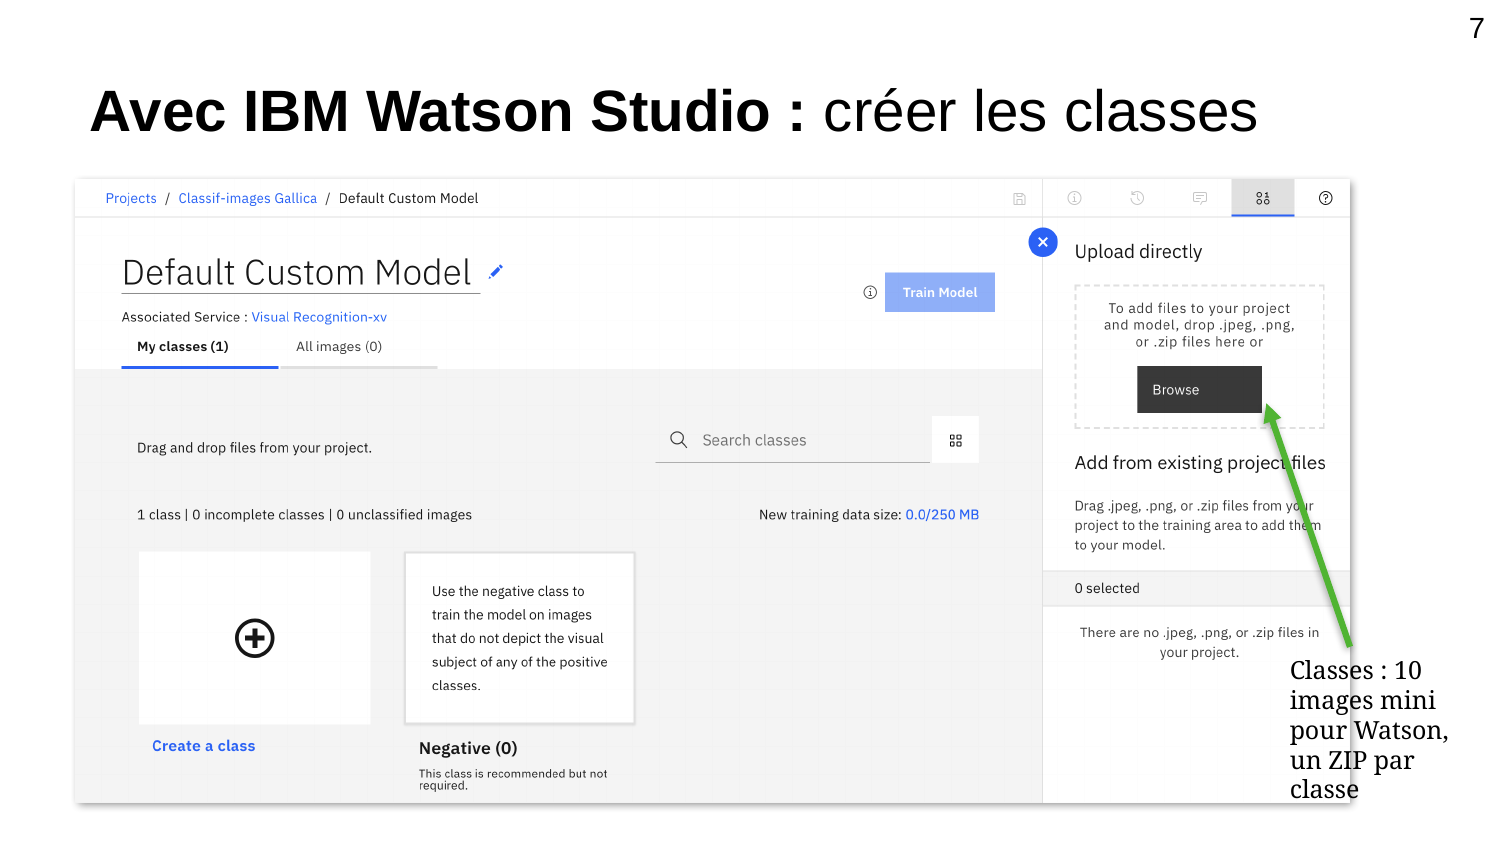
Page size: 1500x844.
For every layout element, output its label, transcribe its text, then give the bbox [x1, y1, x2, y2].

slide_number 7 [1325, 2, 1500, 43]
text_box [1186, 482, 1431, 568]
picture [74, 178, 1351, 803]
title Avec IBM Watson Studio : créer les classes [75, 65, 1475, 188]
text_box Classes : 10 images mini pour Watson, un ZIP par classe [1199, 646, 1500, 822]
